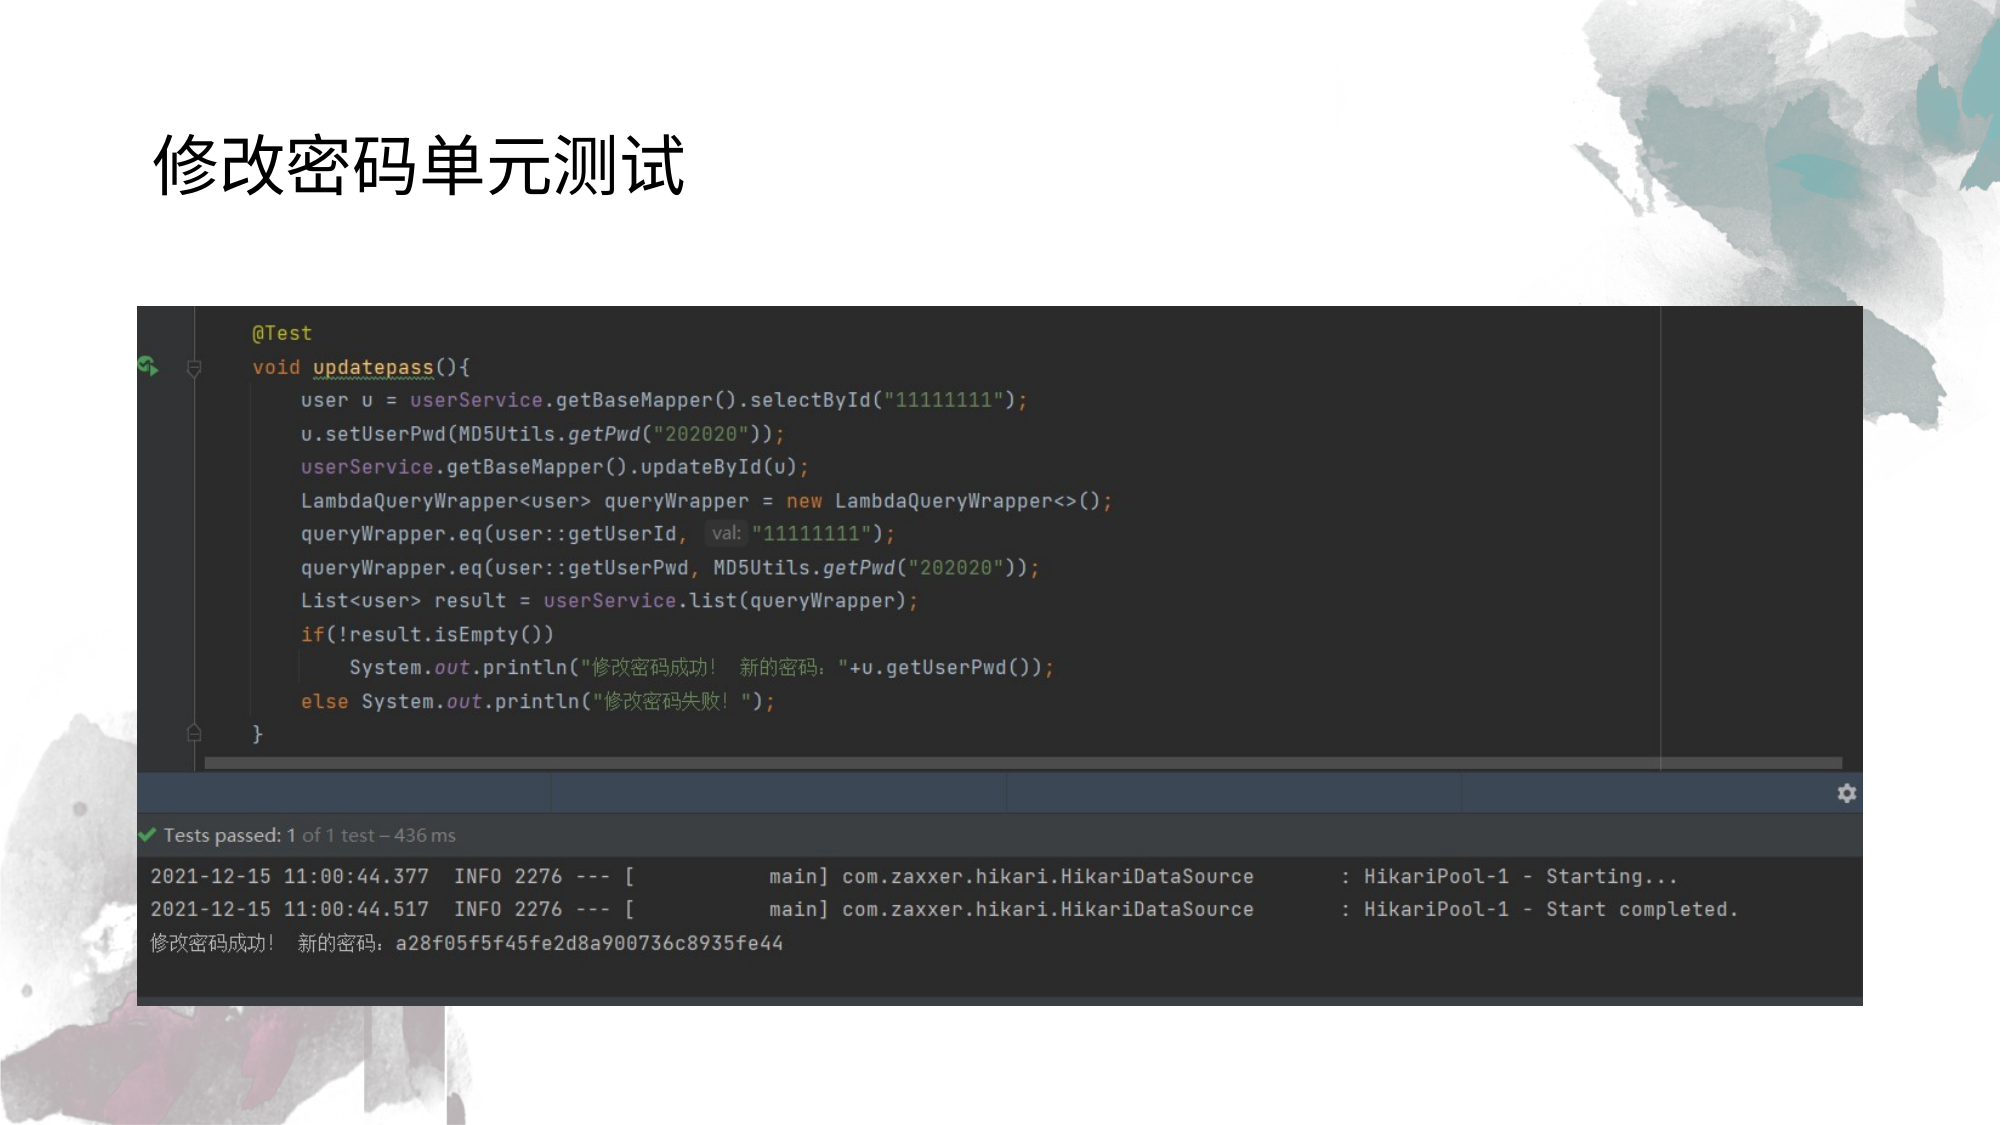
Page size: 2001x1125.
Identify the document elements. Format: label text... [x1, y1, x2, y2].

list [137, 306, 1863, 1006]
title 修改密码单元测试 [137, 59, 1336, 278]
picture [0, 629, 490, 1124]
picture [1336, 0, 2000, 610]
